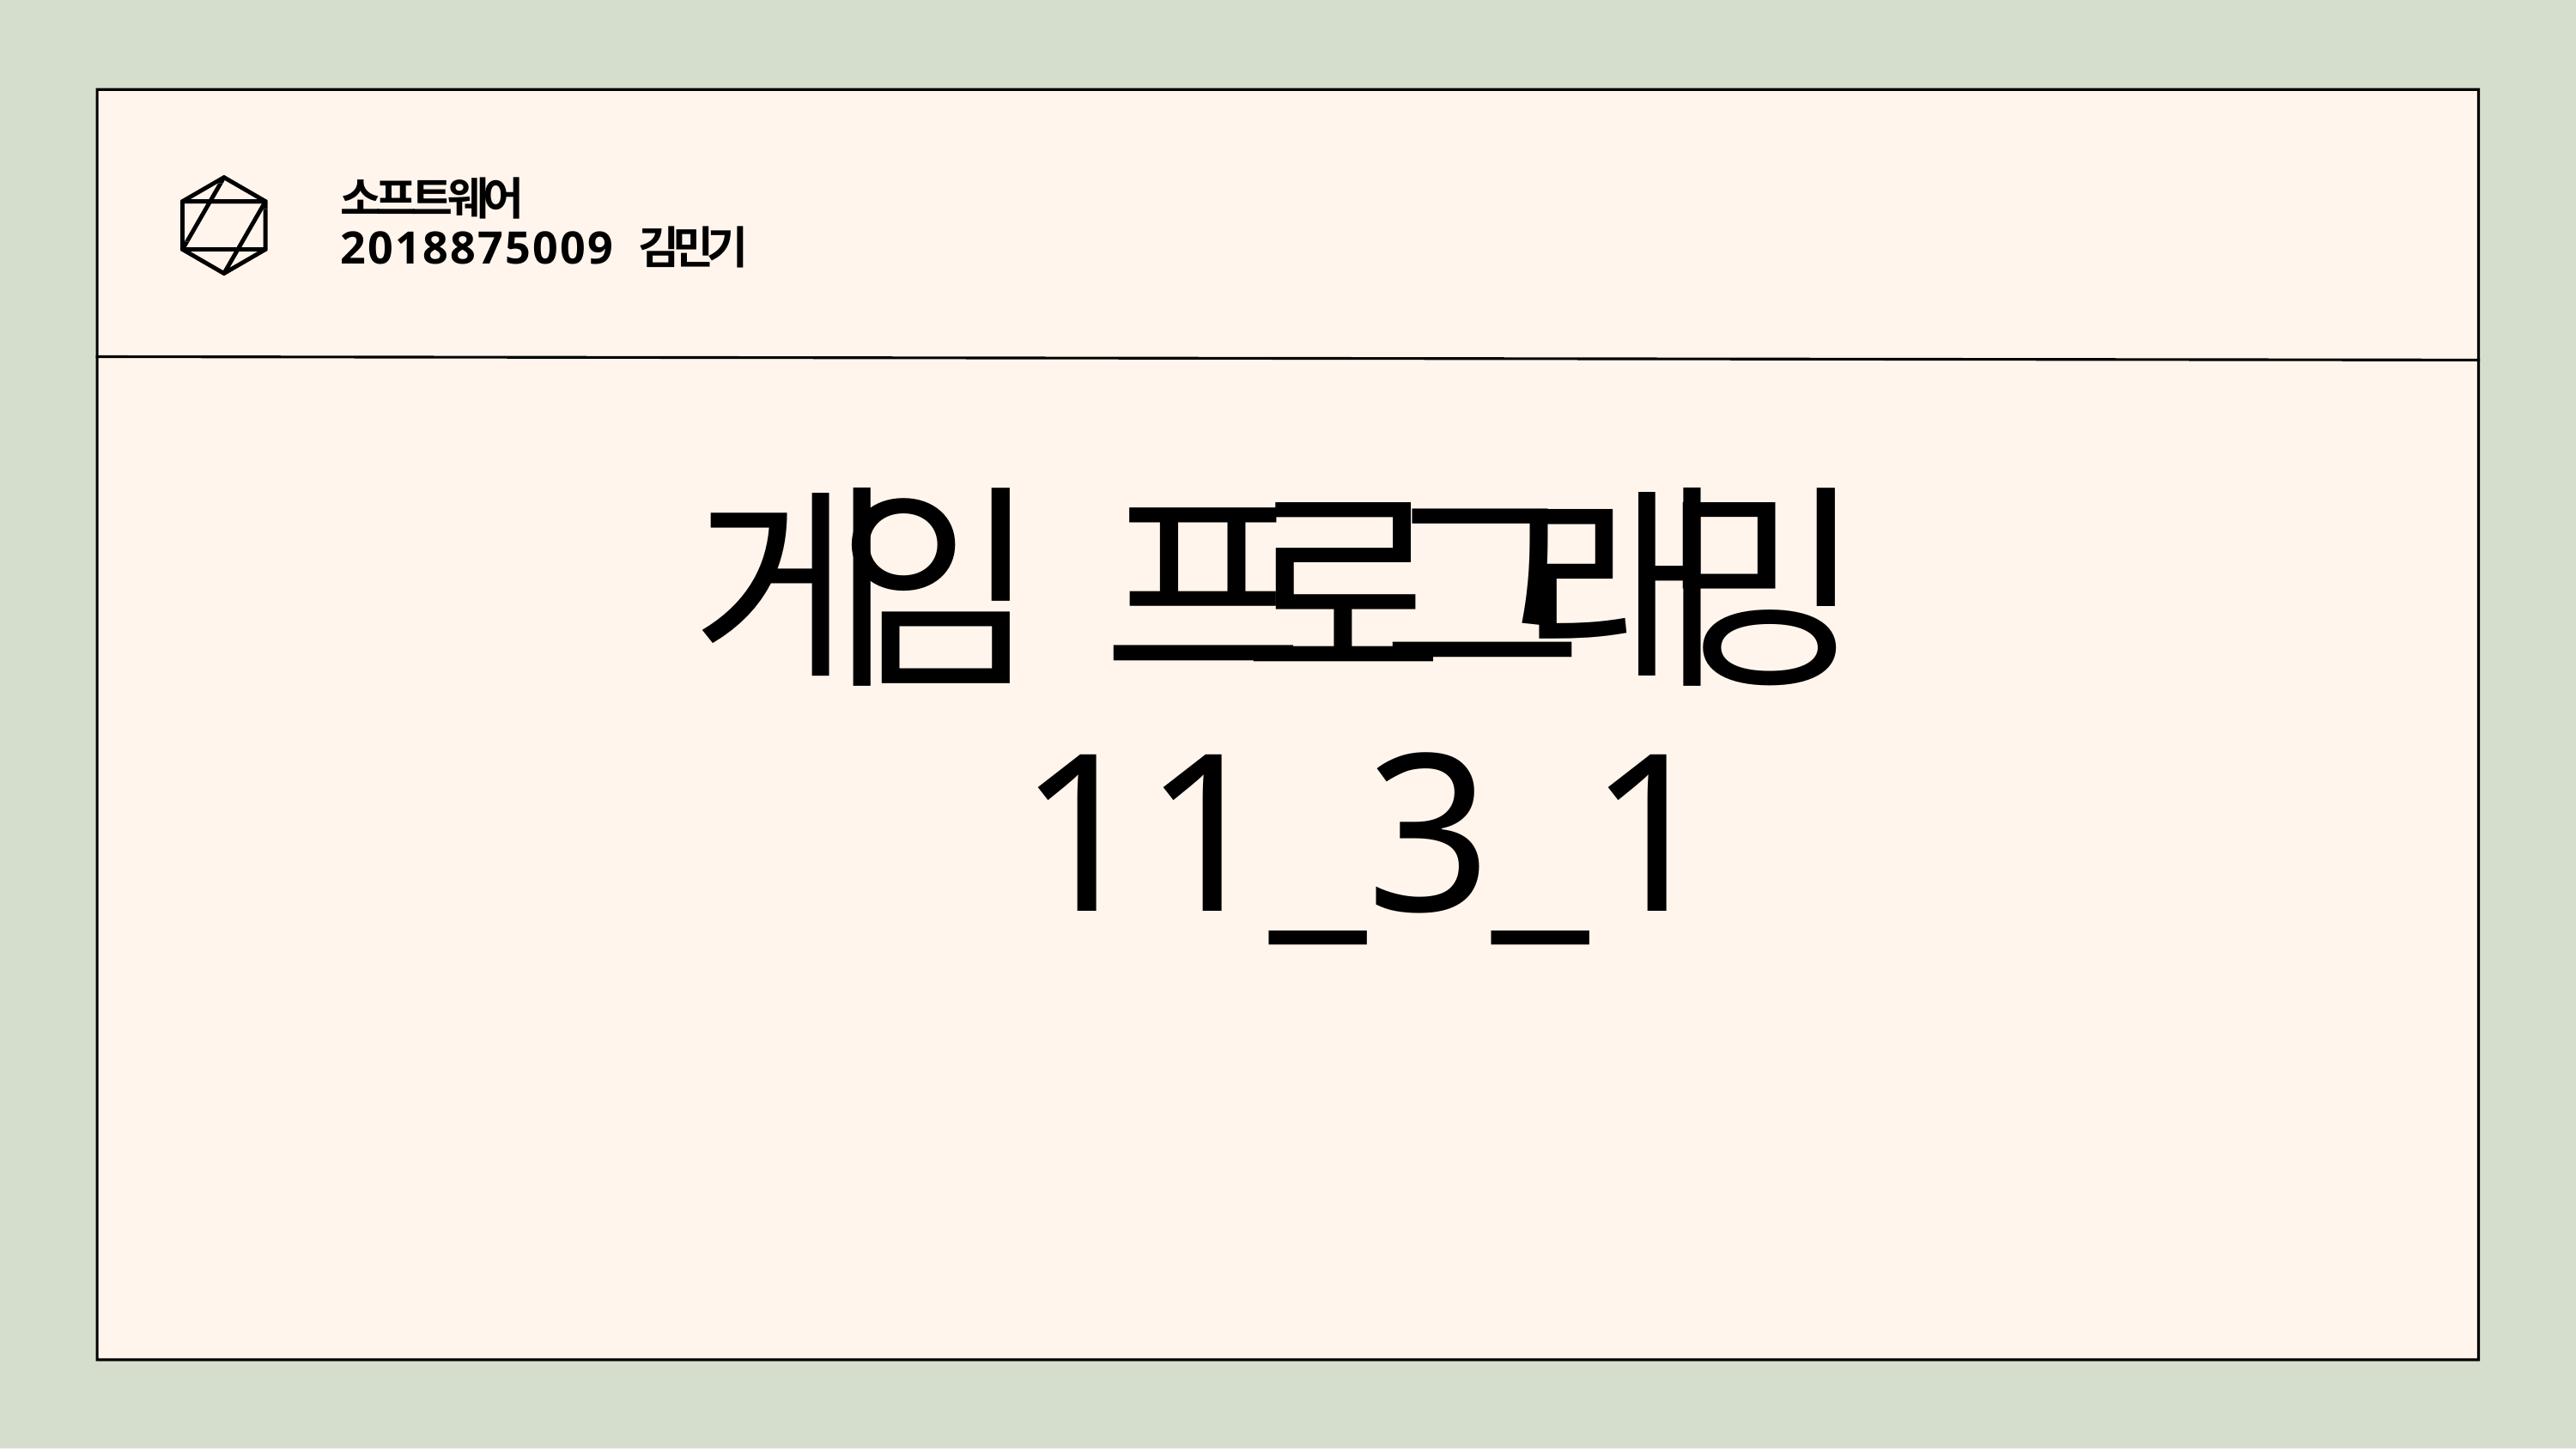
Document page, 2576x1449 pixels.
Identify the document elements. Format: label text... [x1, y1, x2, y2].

text_box 게임 프로그래밍 11_3_1 [690, 446, 1886, 955]
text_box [94, 174, 2482, 362]
text_box 소프트웨어 2018875009 김민기 [338, 167, 755, 173]
